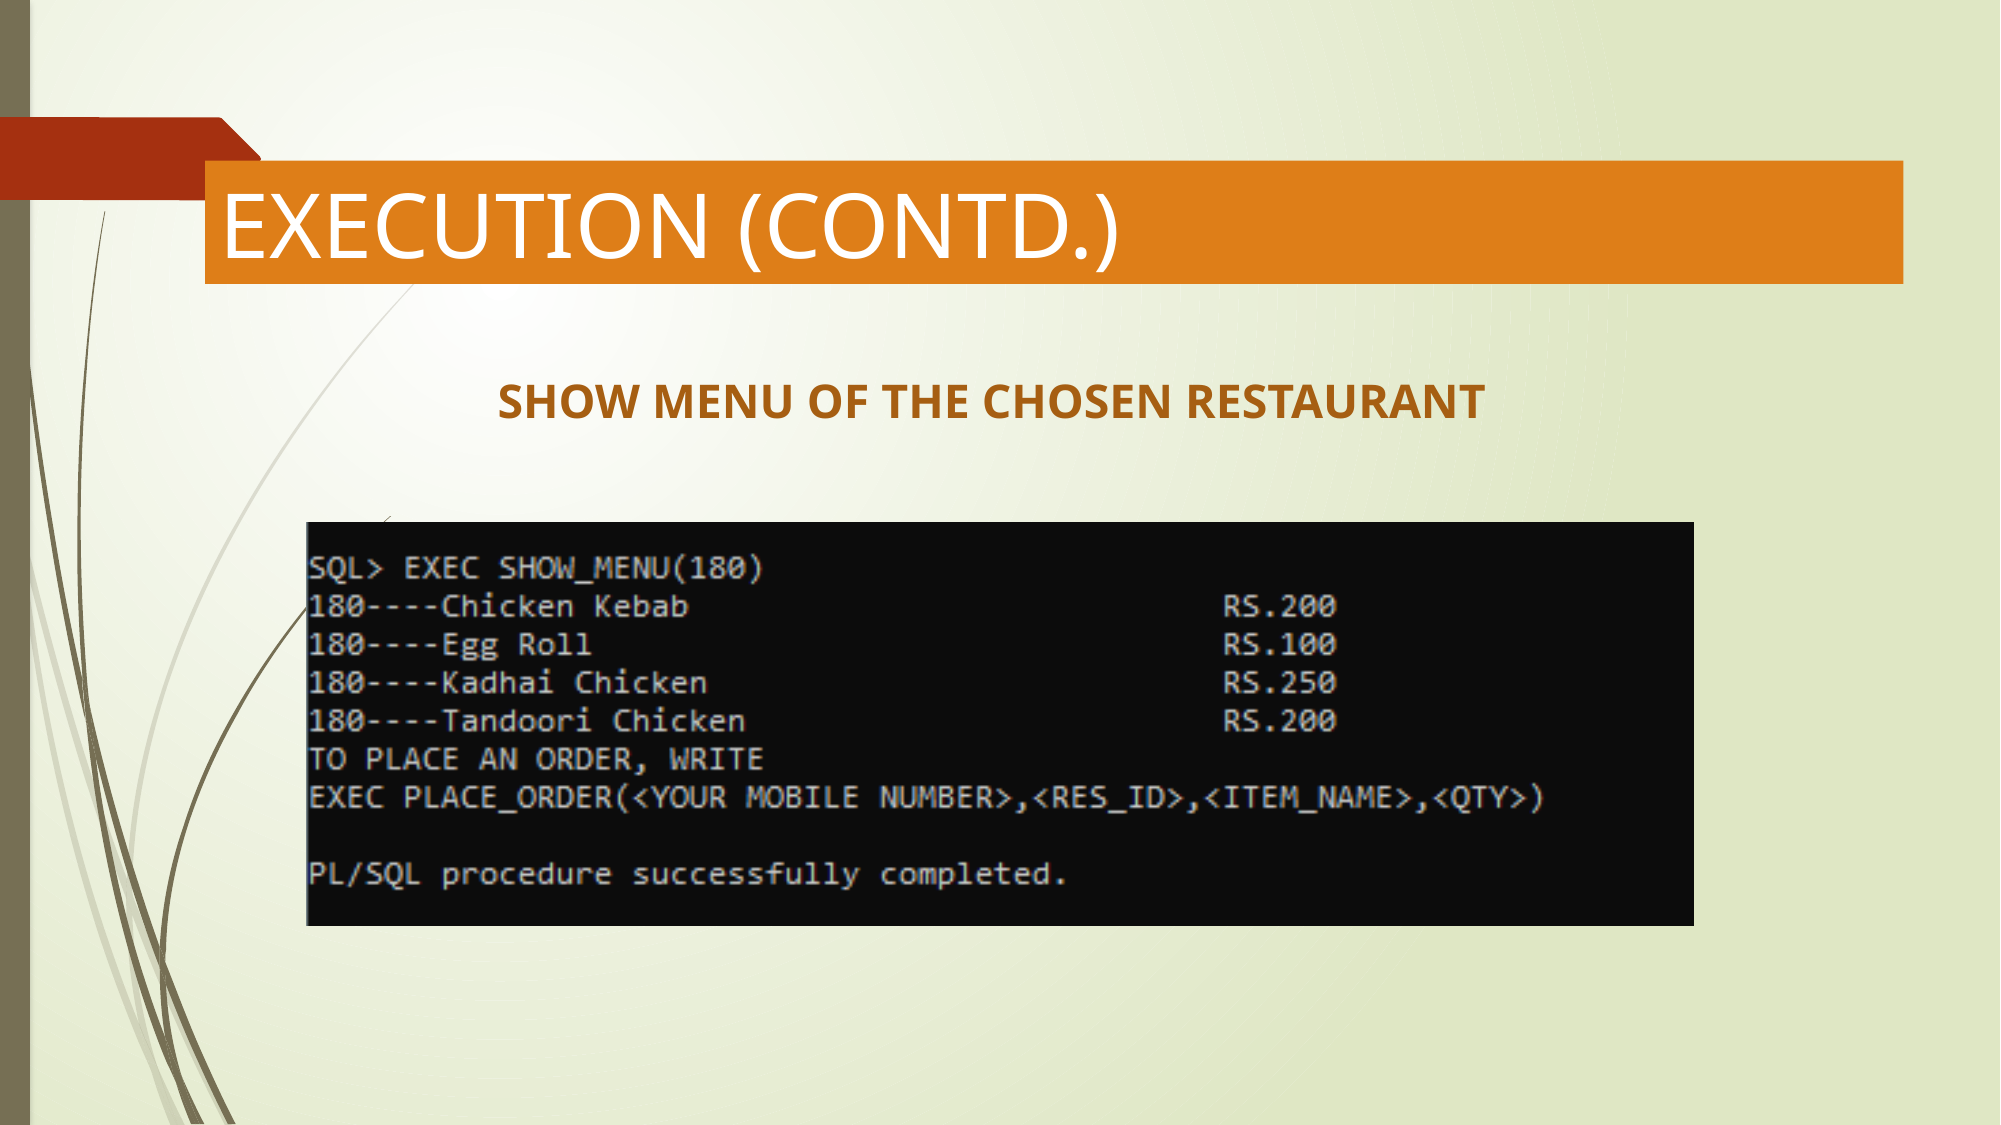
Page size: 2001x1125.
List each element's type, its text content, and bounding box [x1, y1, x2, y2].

title EXECUTION (CONTD.) [205, 160, 1904, 284]
list SHOW MENU OF THE CHOSEN RESTAURANT [482, 364, 1518, 490]
picture [306, 522, 1694, 926]
